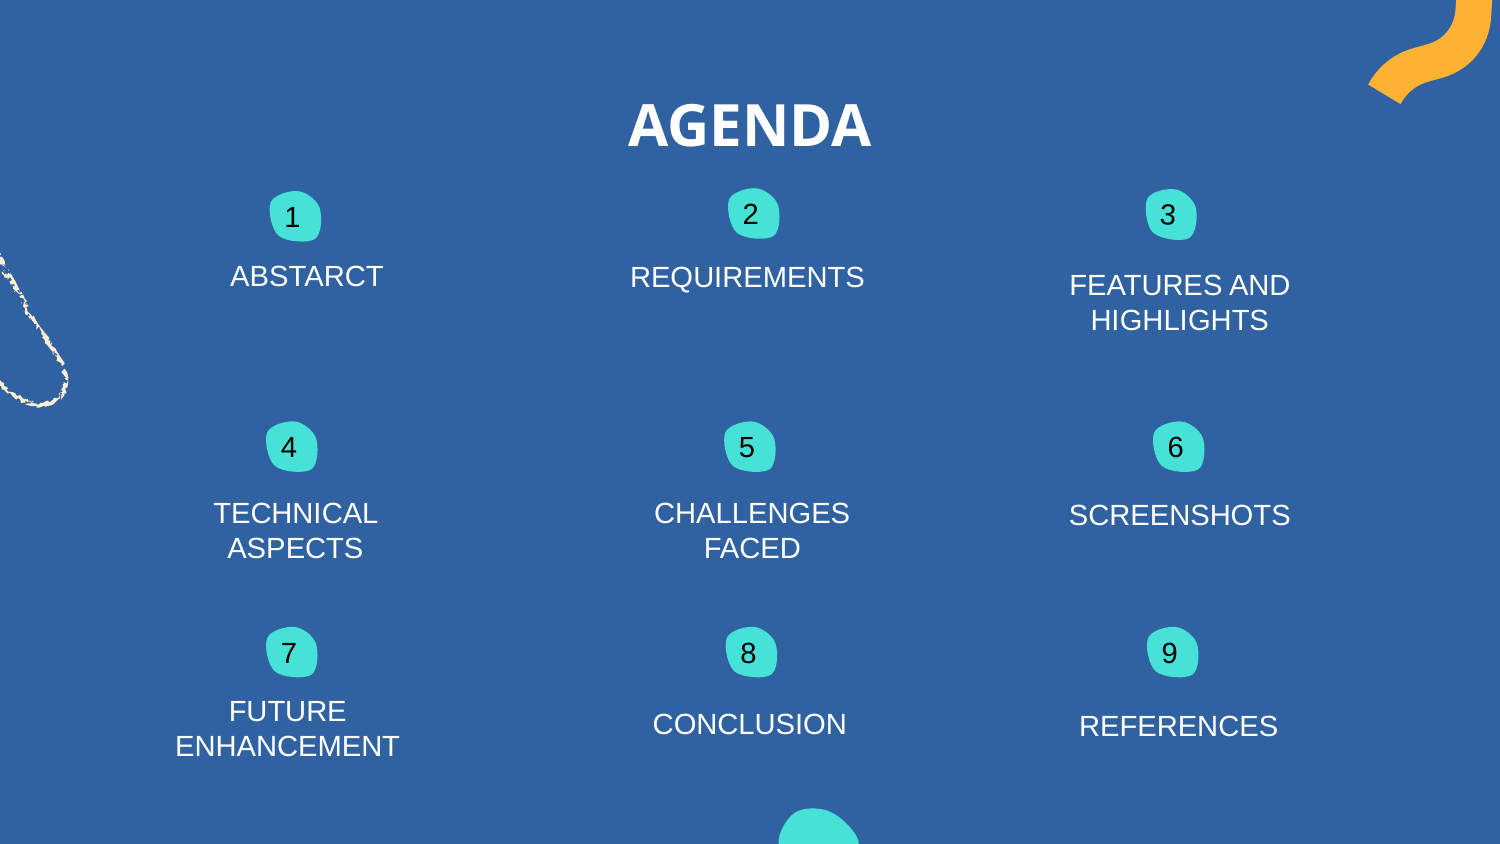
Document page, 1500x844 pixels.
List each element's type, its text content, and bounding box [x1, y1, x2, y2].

text_box REFERENCES [1018, 700, 1339, 751]
text_box 7 [266, 626, 318, 678]
text_box 1 [269, 191, 322, 242]
title AGENDA [118, 72, 1382, 167]
text_box 6 [1153, 421, 1205, 472]
text_box 9 [1146, 626, 1199, 678]
text_box CONCLUSION [616, 698, 884, 748]
text_box FEATURES AND HIGHLIGHTS [988, 259, 1372, 344]
text_box SCREENSHOTS [1039, 489, 1321, 539]
text_box FUTURE ENHANCEMENT [107, 684, 469, 770]
text_box CHALLENGES FACED [616, 487, 889, 573]
text_box REQUIREMENTS [615, 251, 938, 302]
text_box 4 [266, 421, 318, 472]
text_box 8 [725, 626, 778, 678]
text_box 3 [1145, 189, 1197, 240]
text_box TECHNICAL ASPECTS [147, 487, 444, 573]
text_box ABSTARCT [215, 249, 578, 300]
text_box 5 [724, 421, 776, 472]
text_box 2 [728, 188, 780, 239]
